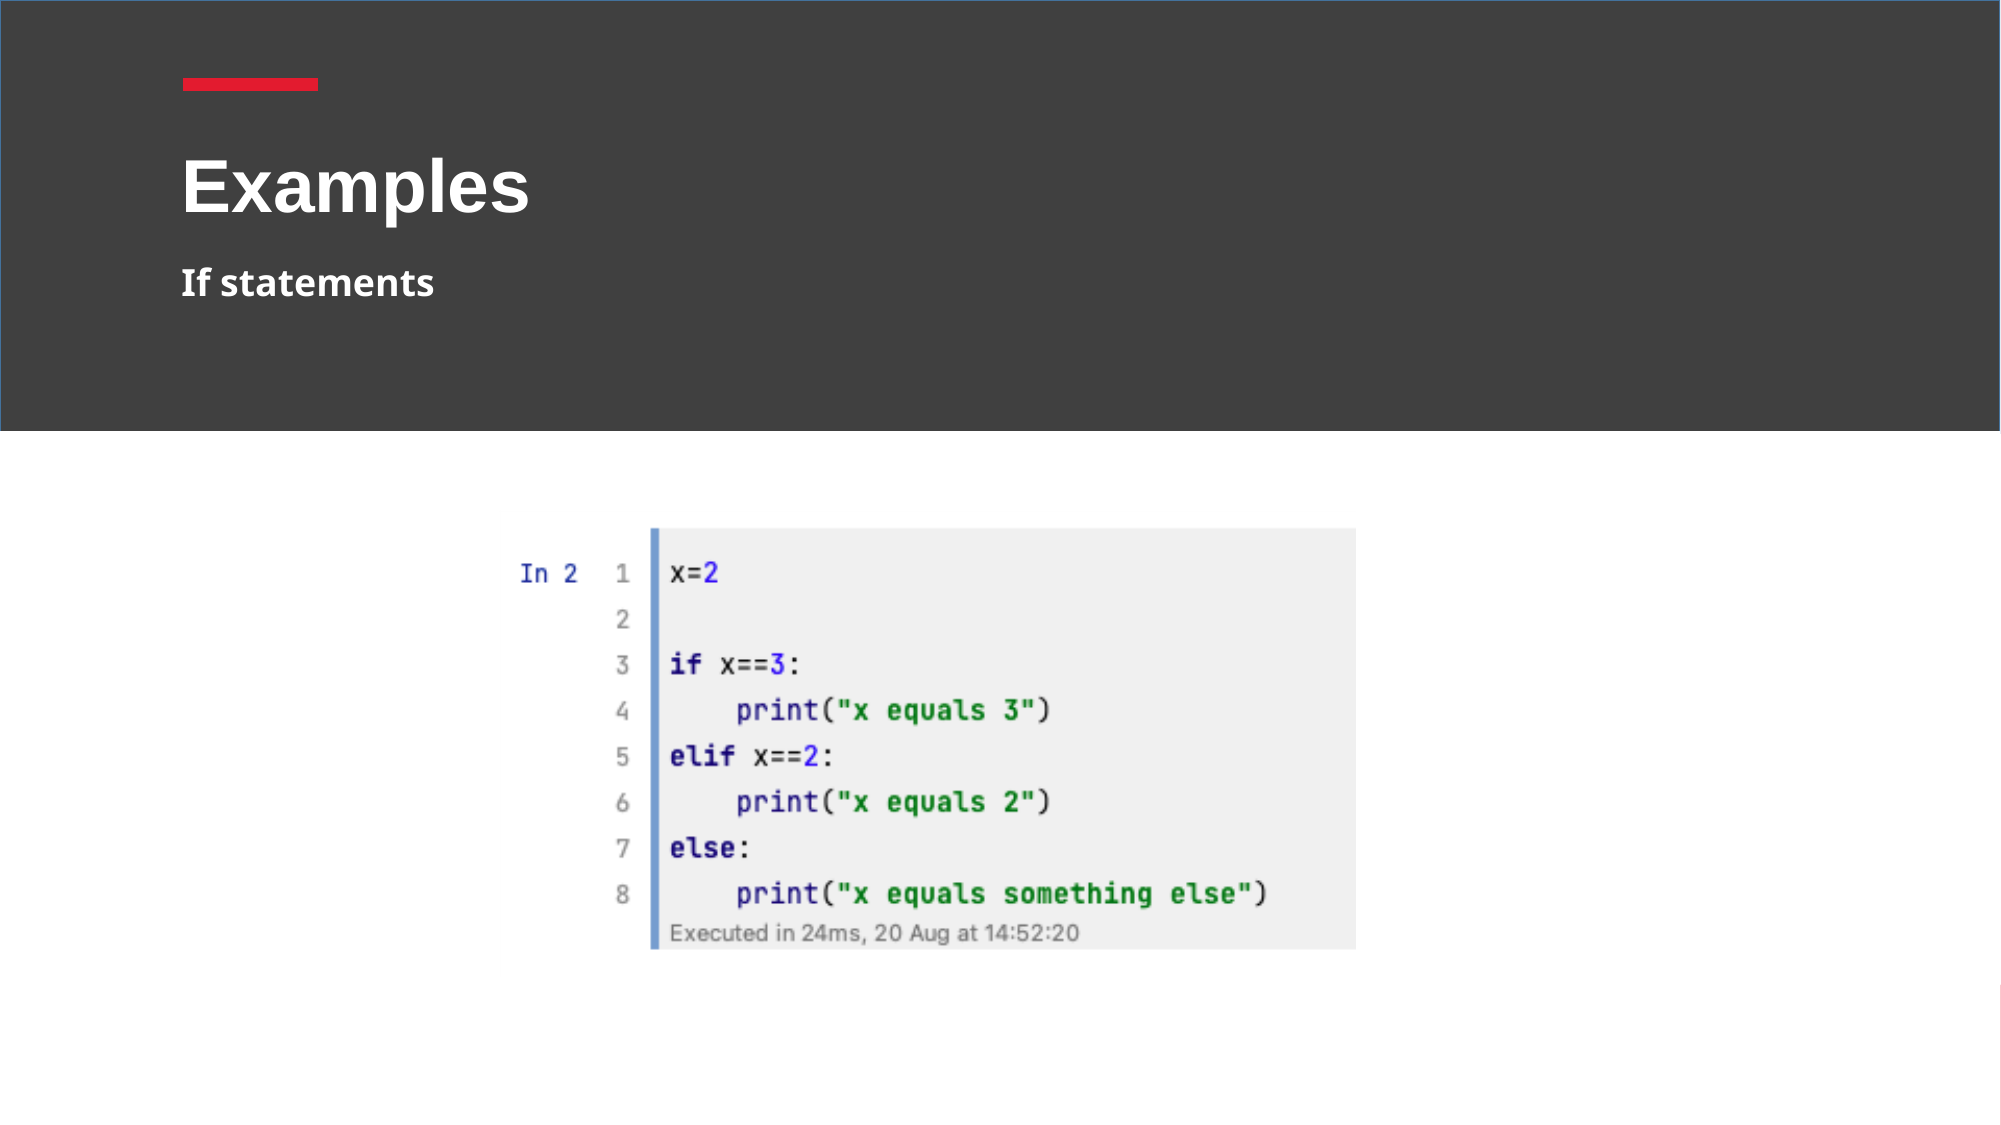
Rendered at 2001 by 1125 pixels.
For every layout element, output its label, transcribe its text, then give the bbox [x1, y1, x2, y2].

list If statements [181, 251, 1674, 388]
text_box [0, 431, 2000, 1125]
picture [499, 510, 1356, 977]
title Examples [181, 148, 1674, 251]
